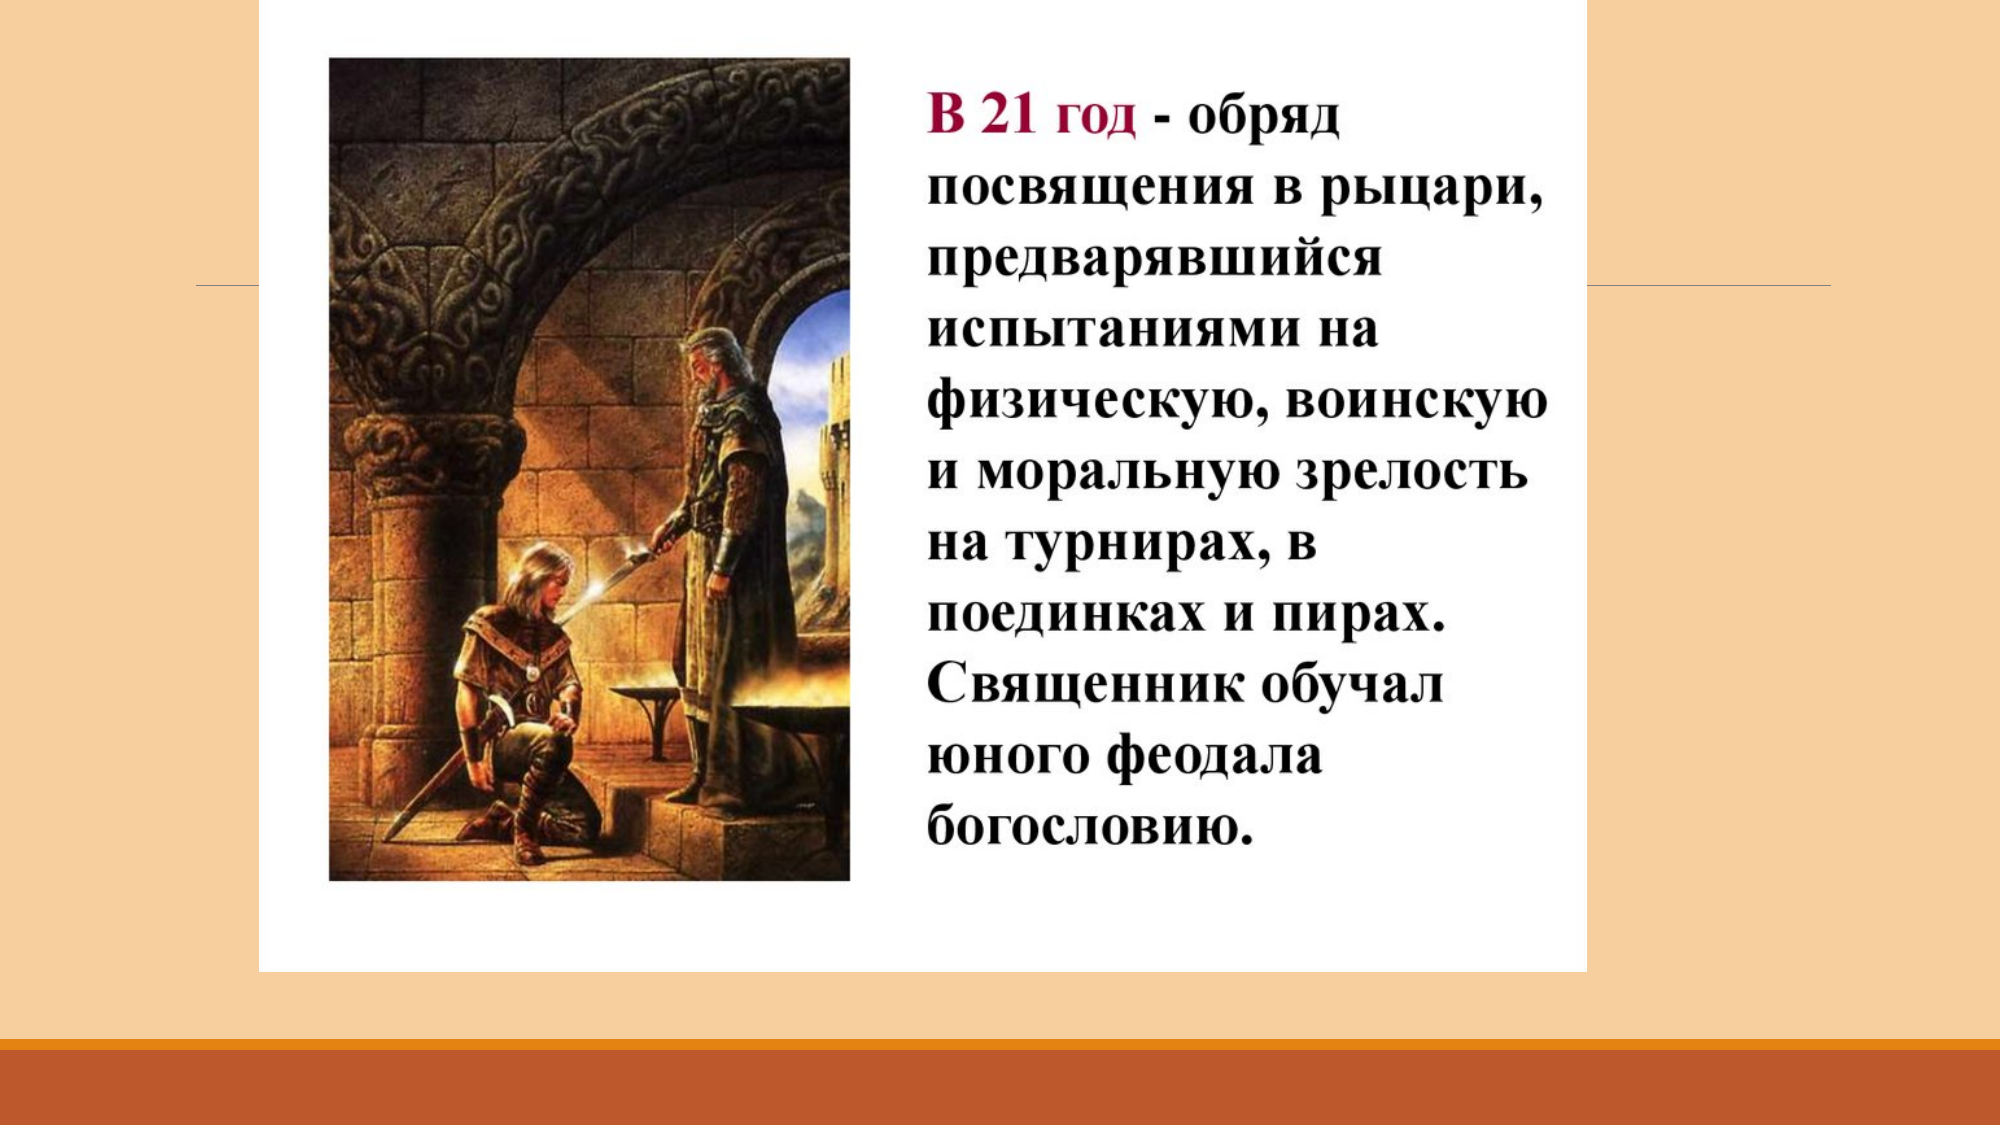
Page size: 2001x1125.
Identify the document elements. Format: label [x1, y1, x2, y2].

list [259, 0, 1587, 973]
